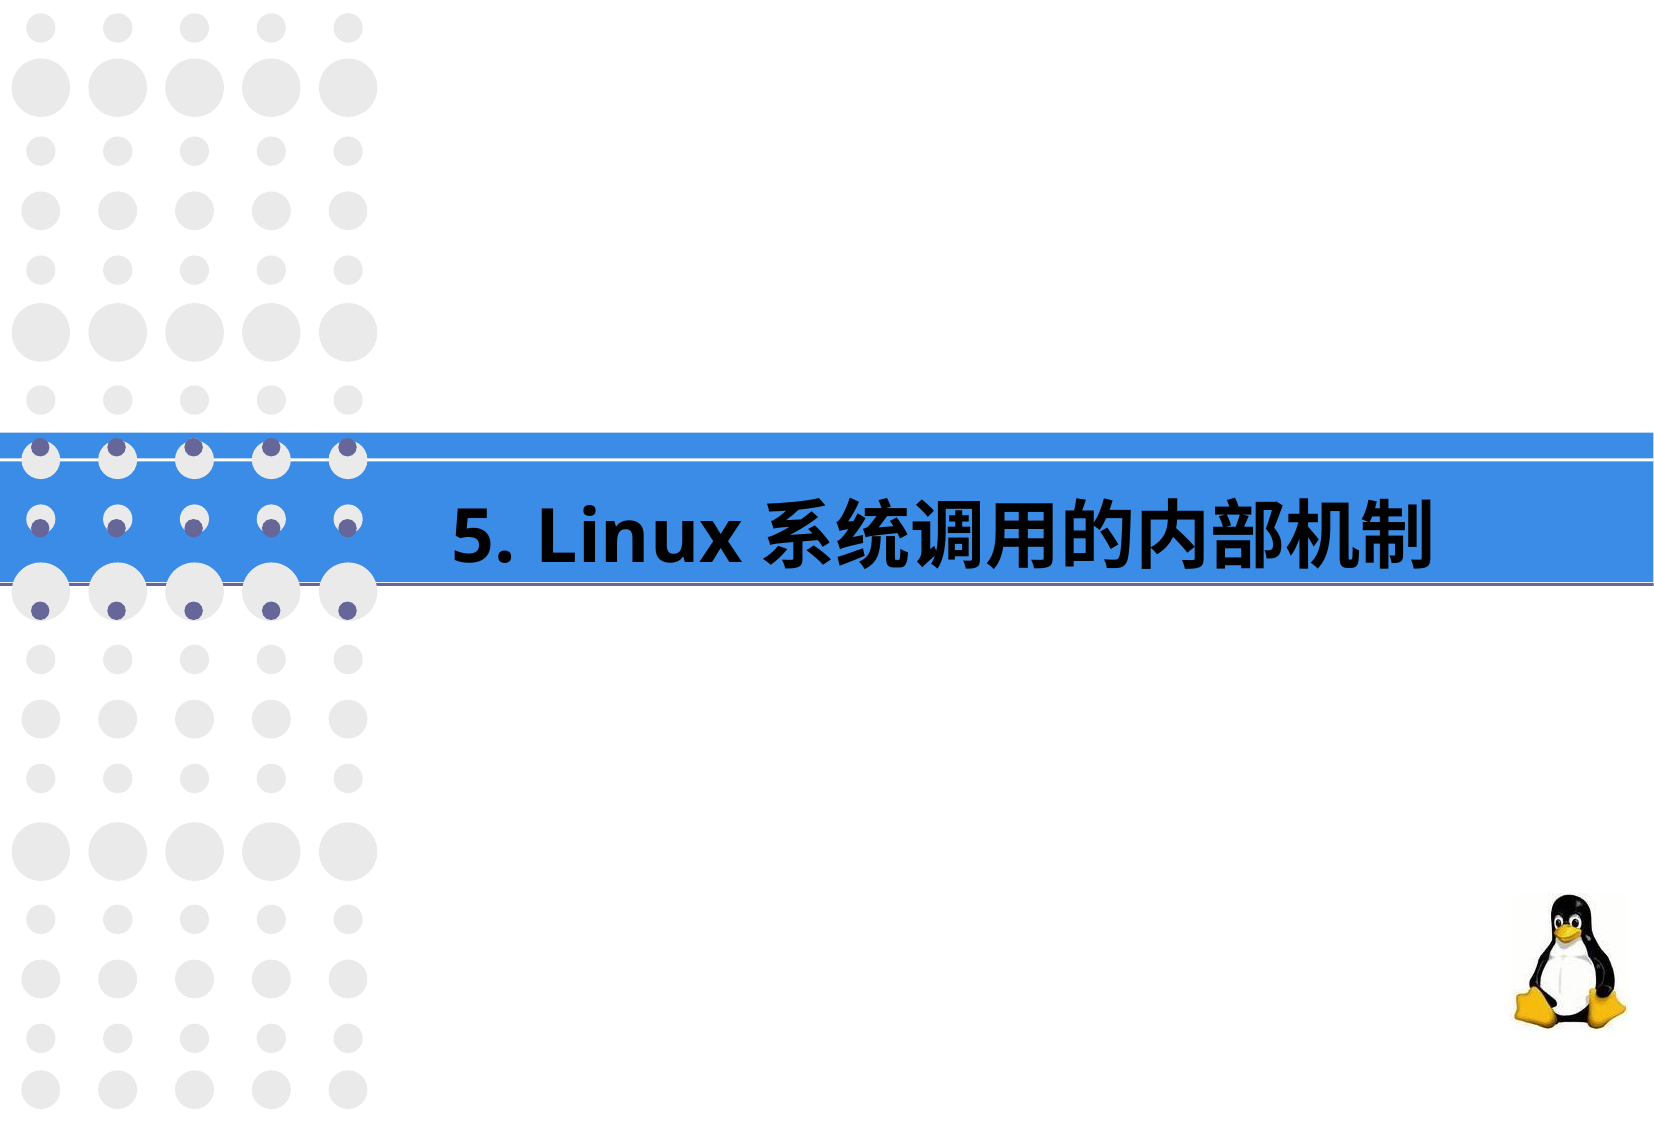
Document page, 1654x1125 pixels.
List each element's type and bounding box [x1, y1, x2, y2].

picture [1508, 892, 1631, 1031]
text_box [0, 432, 6, 583]
text_box [383, 432, 1654, 583]
text_box [11, 12, 378, 1110]
